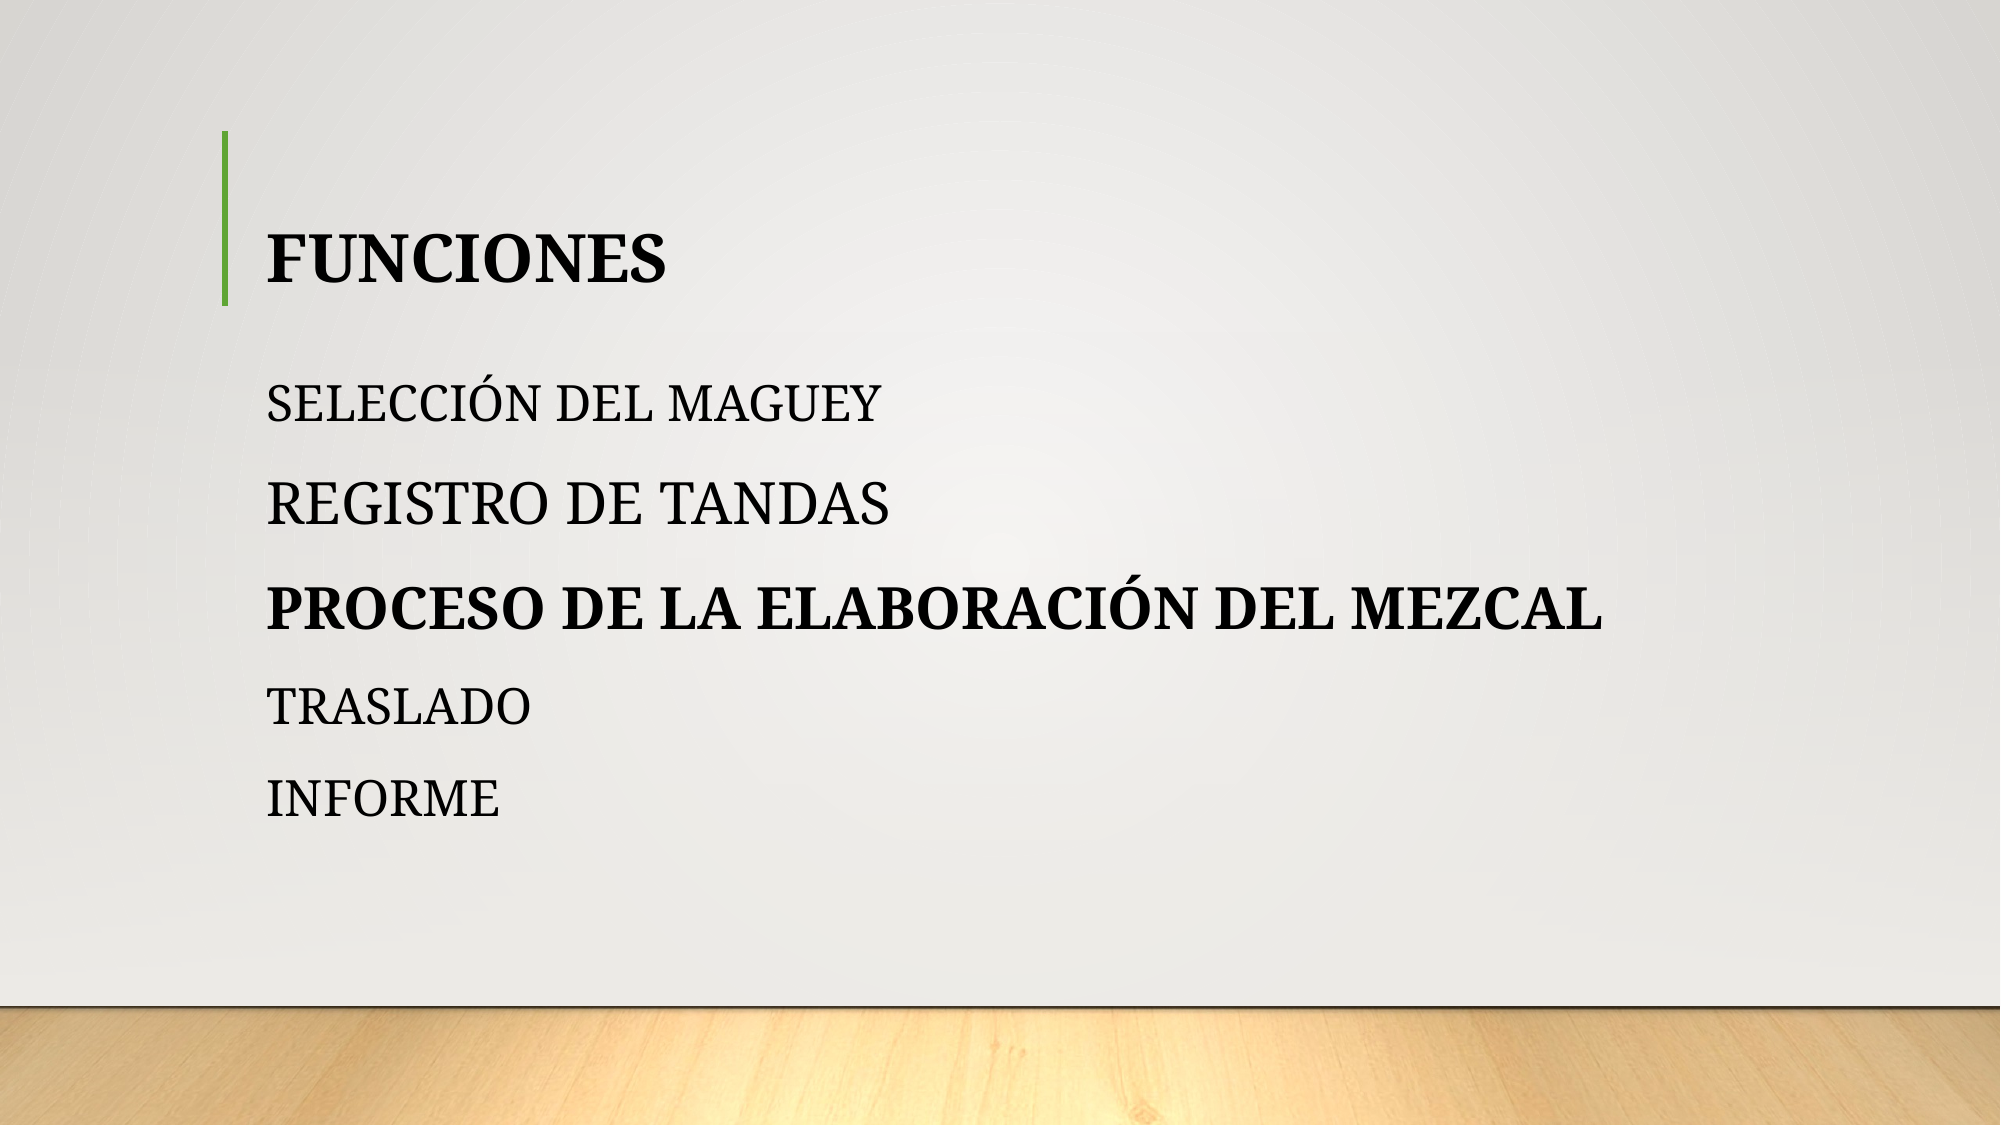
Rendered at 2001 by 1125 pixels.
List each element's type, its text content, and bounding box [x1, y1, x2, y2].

picture [0, 1006, 2000, 1125]
list SELECCIÓN DEL MAGUEY REGISTRO DE TANDAS PROCESO DE LA ELABORACIÓN DEL MEZCAL TRASLADO INFORME [251, 352, 1814, 897]
title FUNCIONES [251, 131, 1814, 305]
